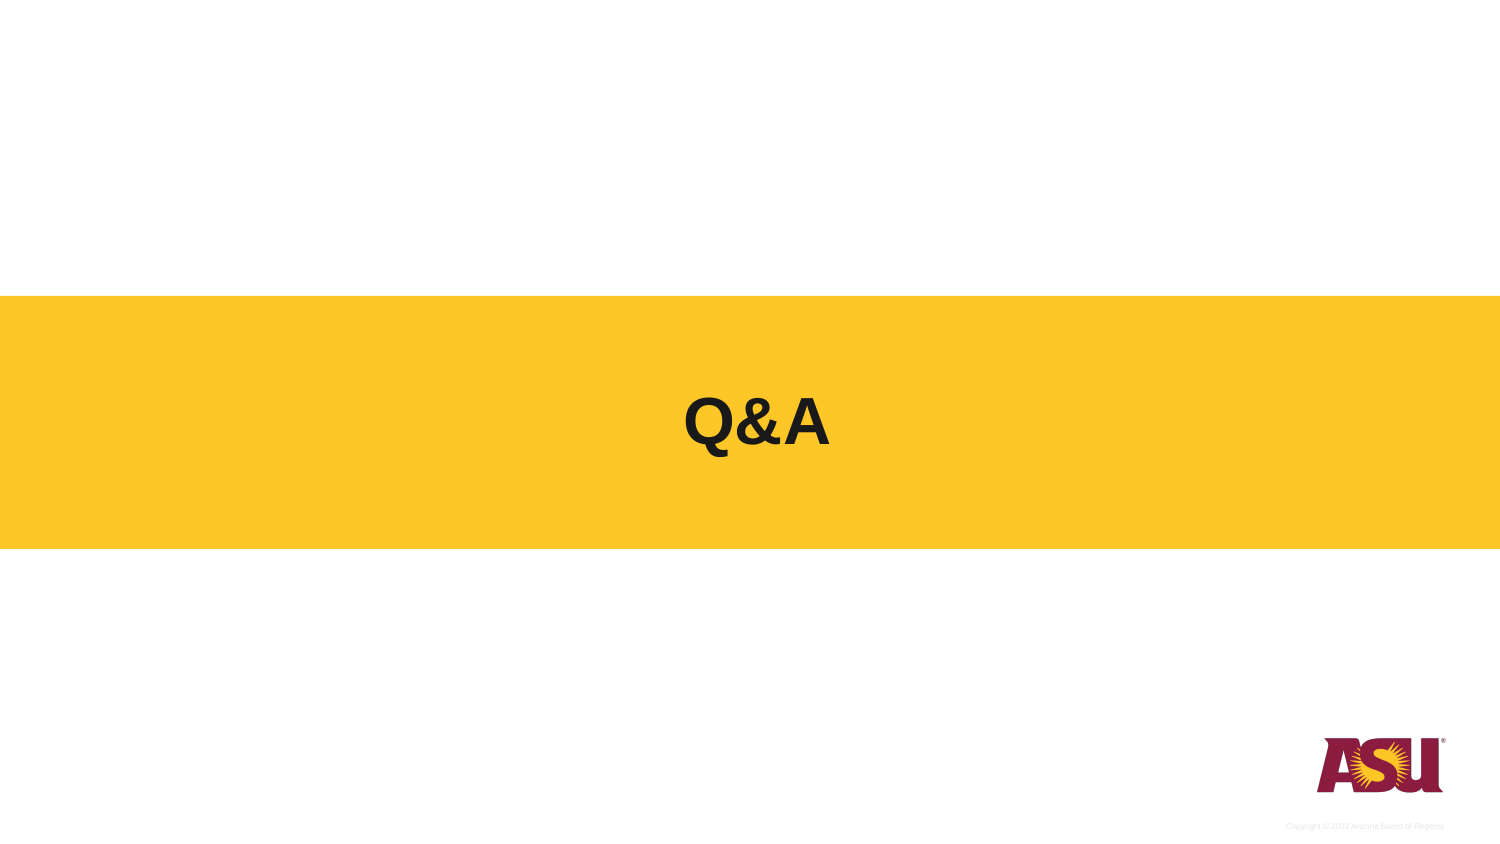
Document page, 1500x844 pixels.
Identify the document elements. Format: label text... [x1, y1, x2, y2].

title Q&A [71, 297, 1444, 549]
picture [1290, 711, 1453, 819]
